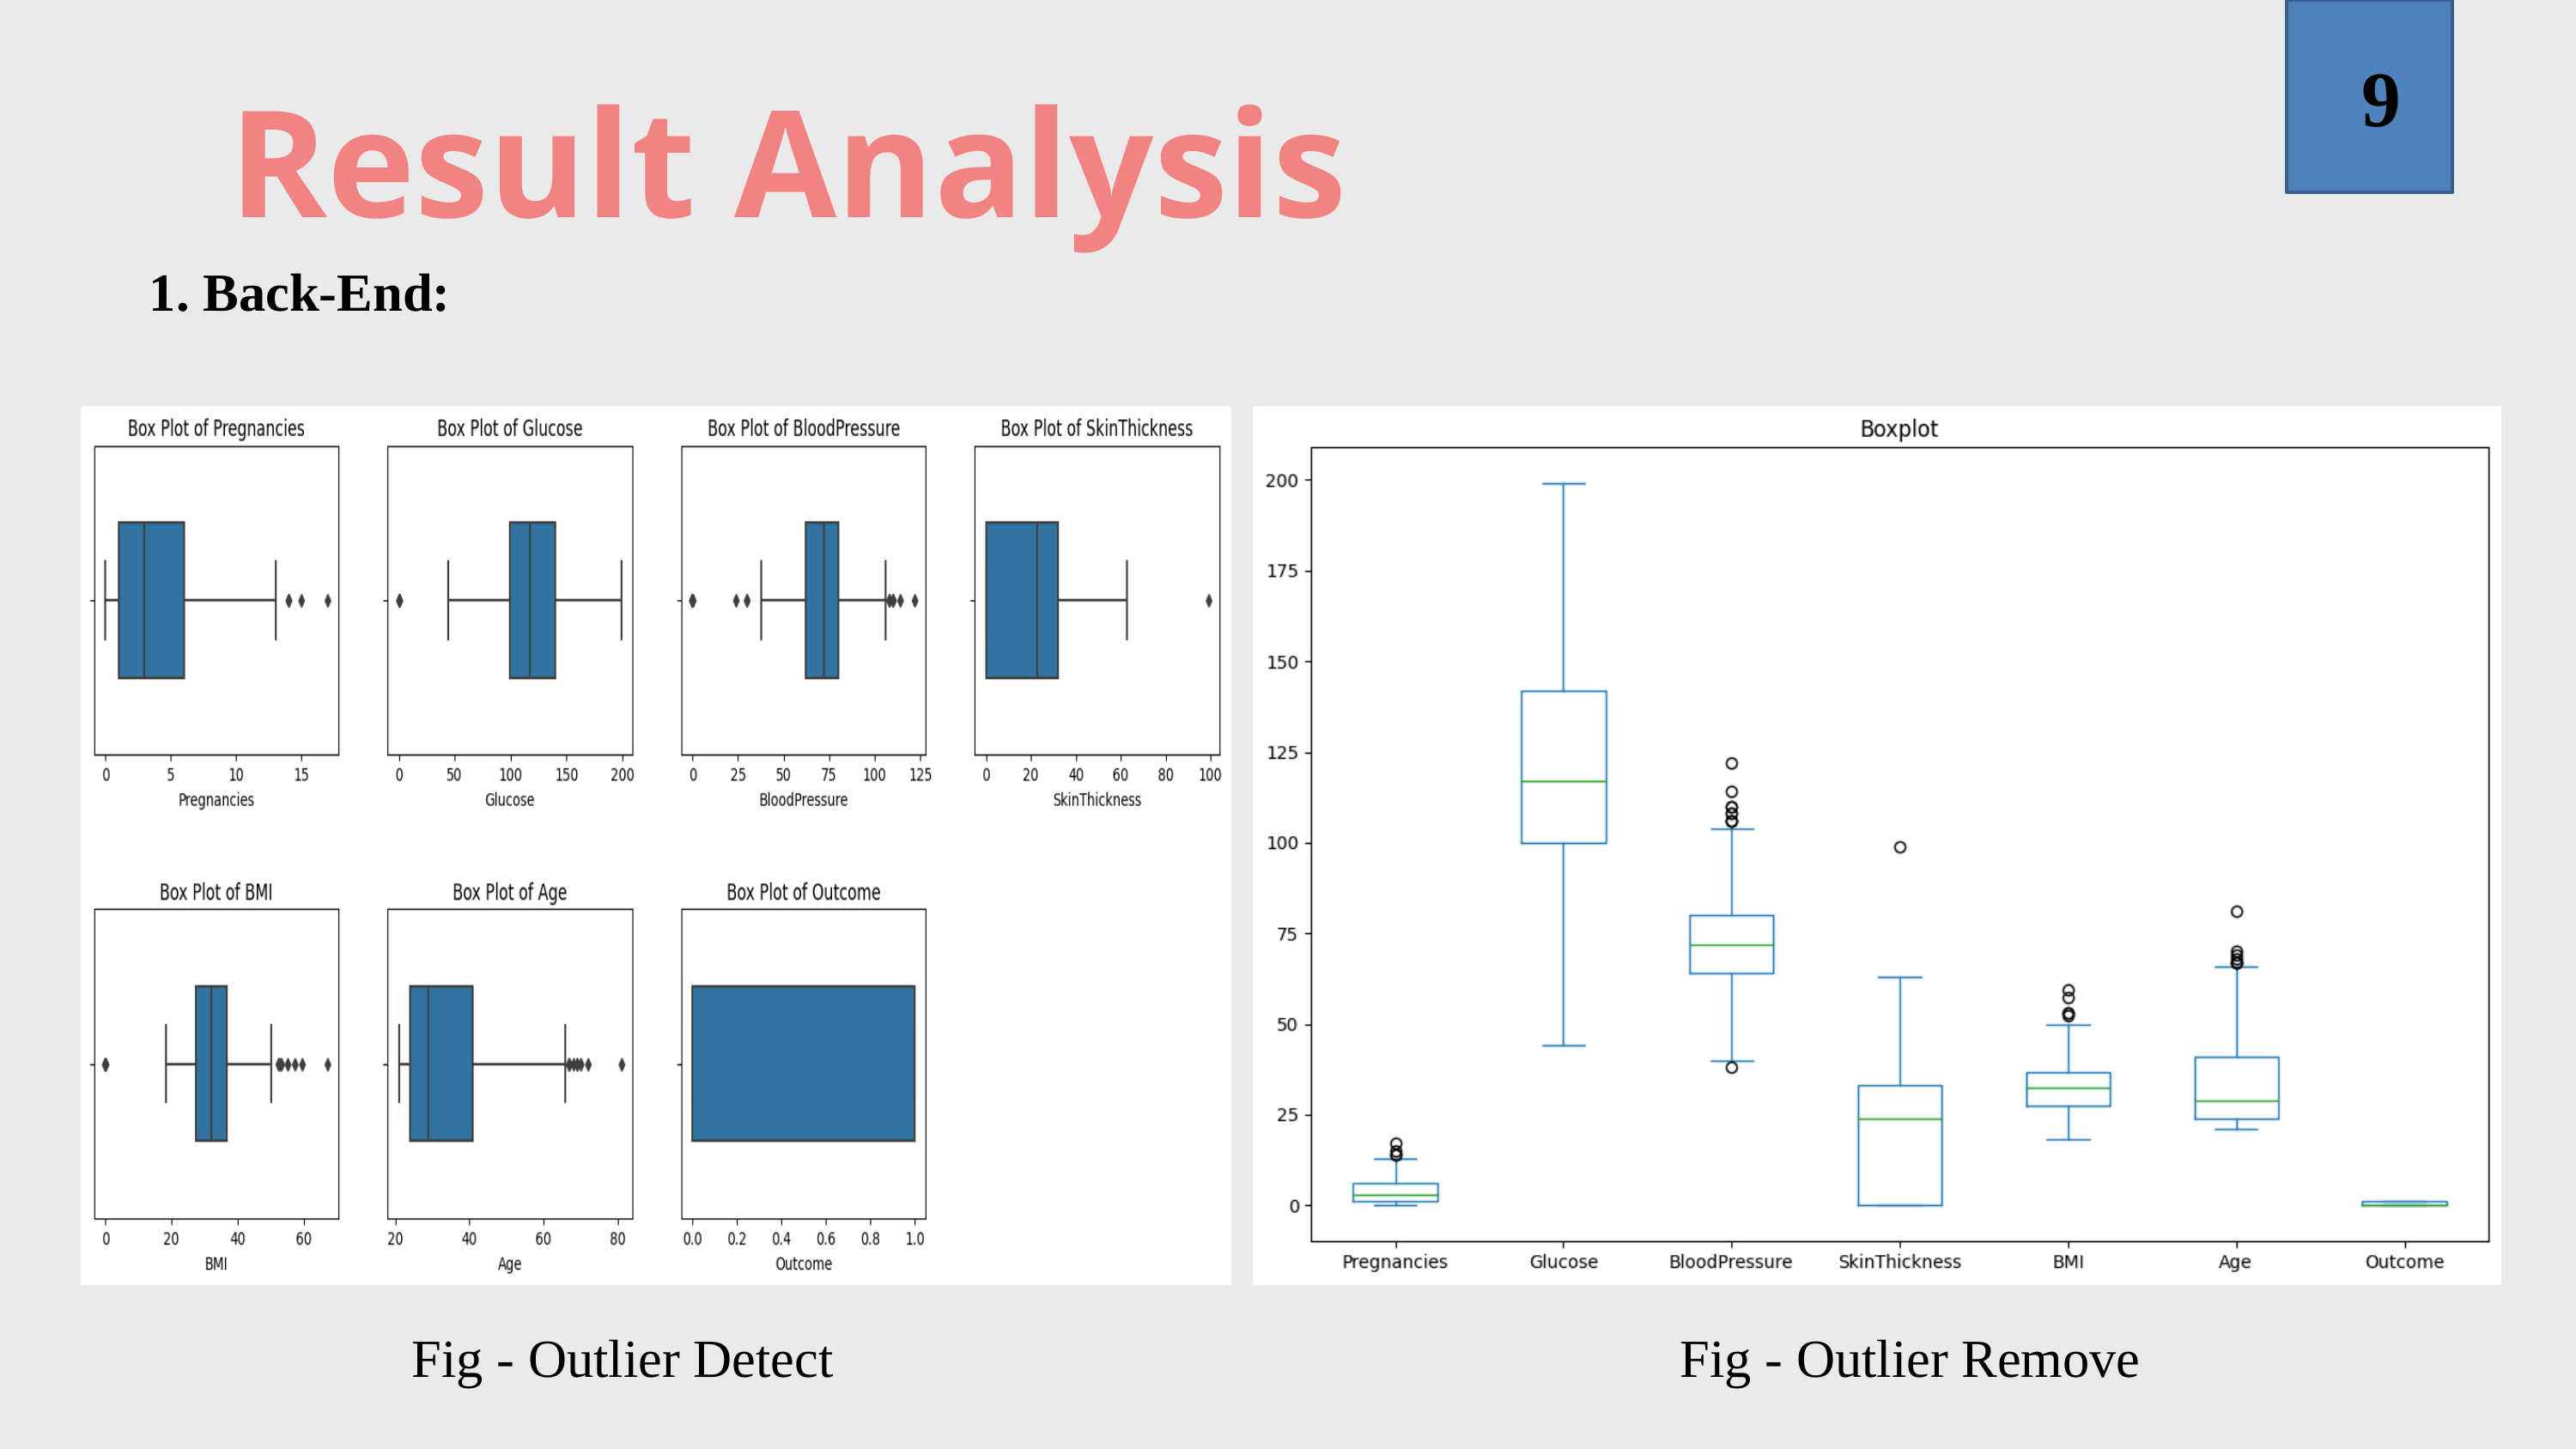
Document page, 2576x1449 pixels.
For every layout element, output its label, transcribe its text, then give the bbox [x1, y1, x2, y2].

picture [81, 406, 1231, 1285]
text_box [2285, 0, 2454, 194]
picture [1253, 406, 2501, 1285]
text_box 1. Back-End: [137, 251, 464, 329]
text_box Result Analysis [229, 49, 1510, 248]
text_box Fig - Outlier Detect [398, 1318, 847, 1395]
text_box Fig - Outlier Remove [1668, 1318, 2154, 1395]
text_box 9 [2345, 41, 2419, 149]
